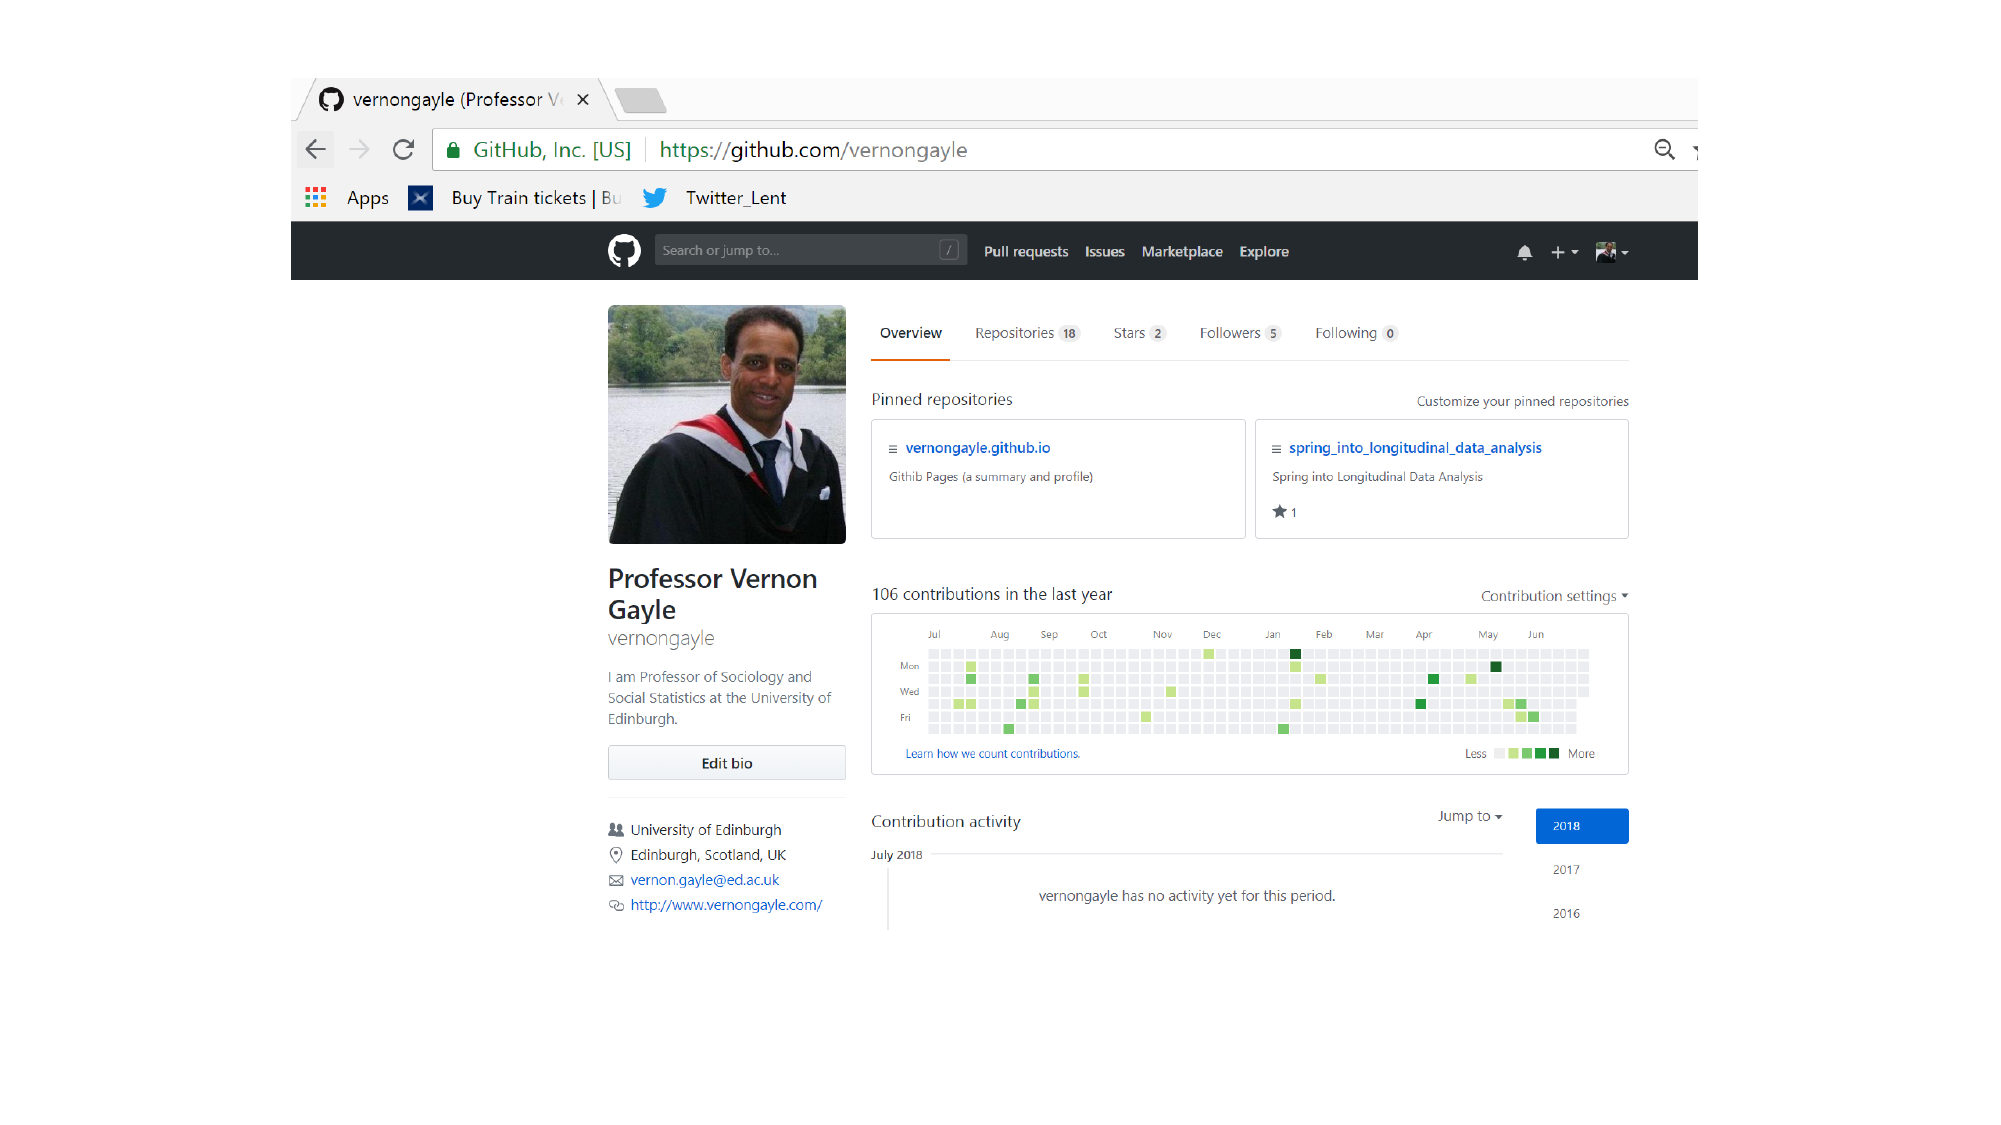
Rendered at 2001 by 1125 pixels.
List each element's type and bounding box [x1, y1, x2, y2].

picture [291, 78, 1698, 930]
